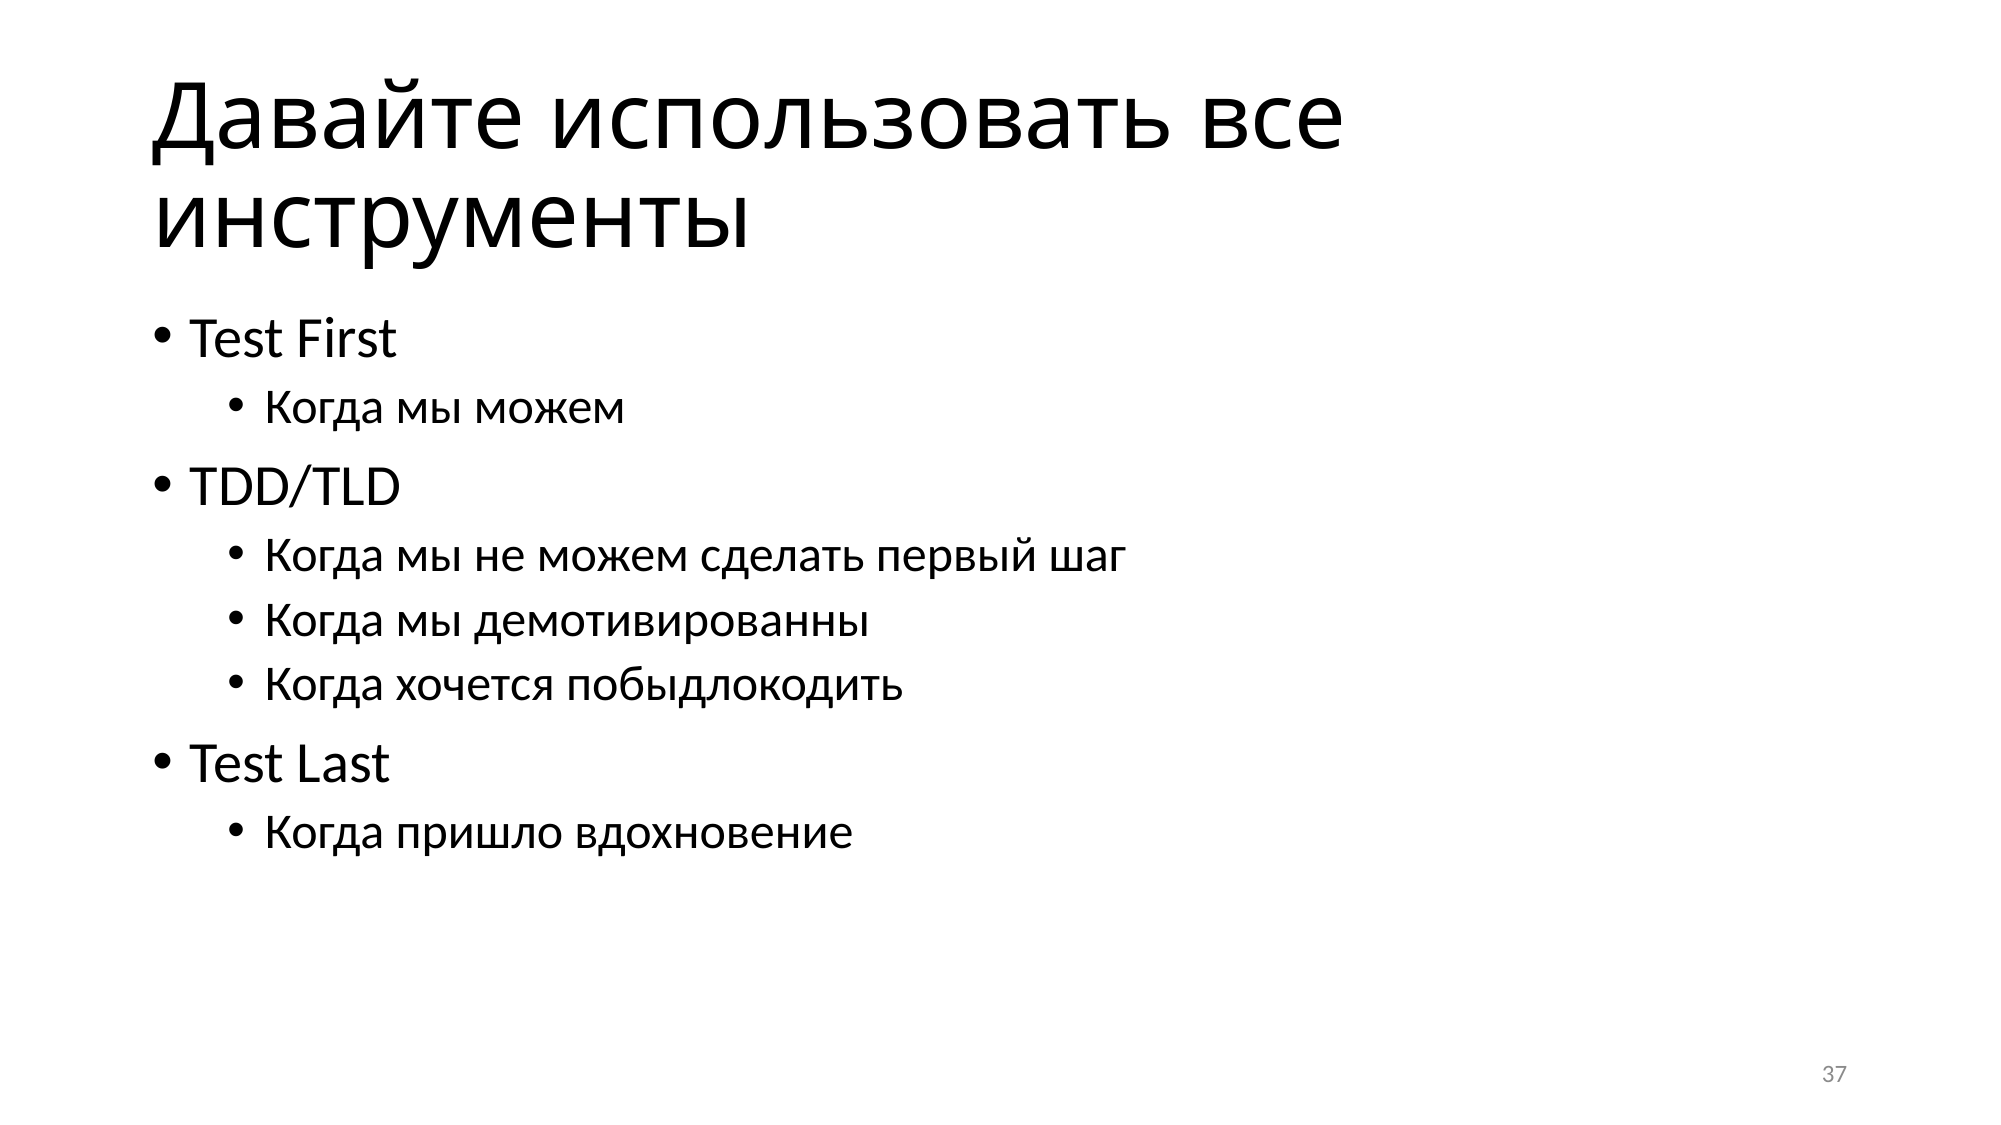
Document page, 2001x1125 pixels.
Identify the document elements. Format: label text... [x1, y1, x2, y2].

list Test First Когда мы можем TDD/TLD Когда мы не можем сделать первый шаг Когда мы демотивированны Когда хочется побыдлокодить Test Last Когда пришло вдохновение [137, 299, 1863, 1014]
title Давайте использовать все инструменты [137, 59, 1863, 278]
slide_number 37 [1412, 1042, 1863, 1103]
